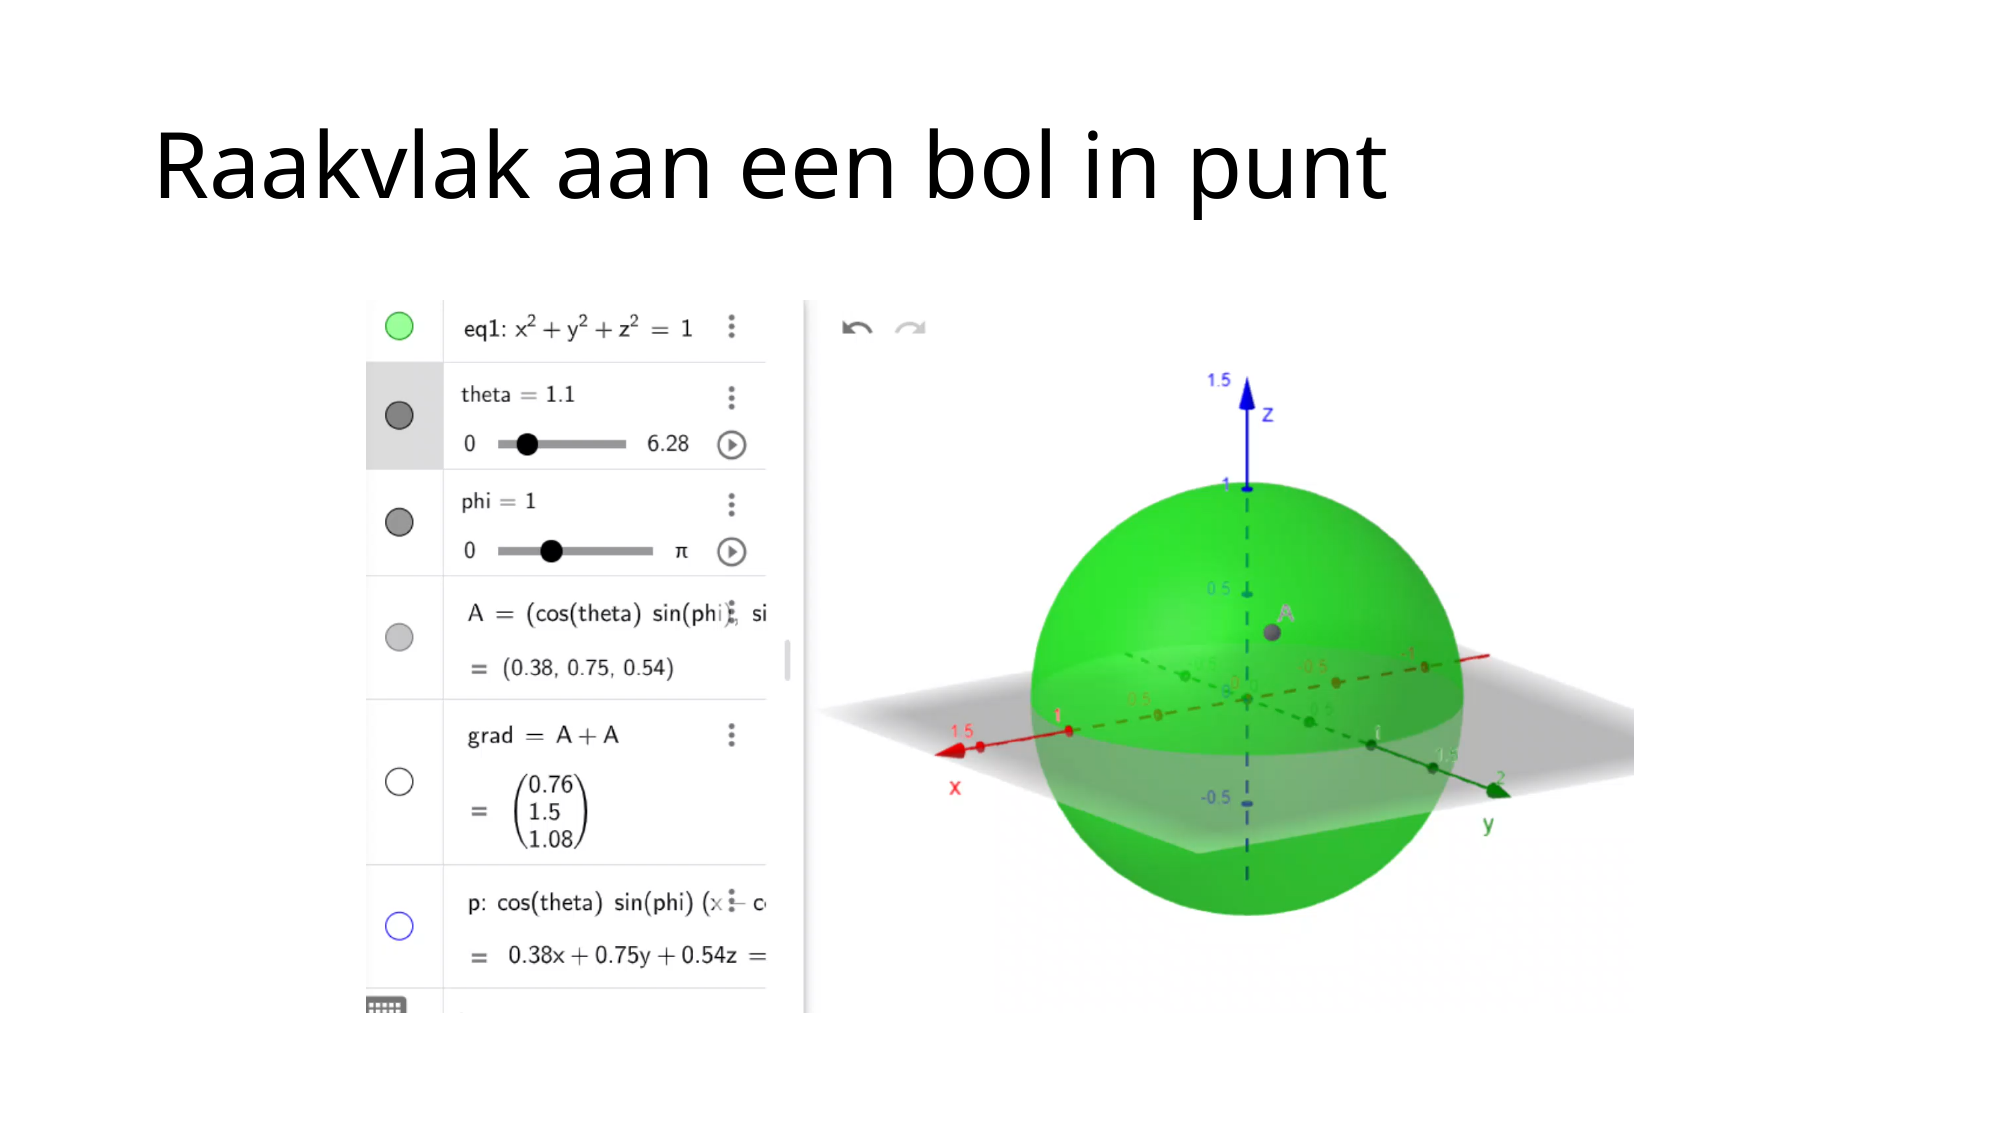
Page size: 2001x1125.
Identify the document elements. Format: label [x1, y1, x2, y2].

text_box [364, 298, 1635, 1014]
